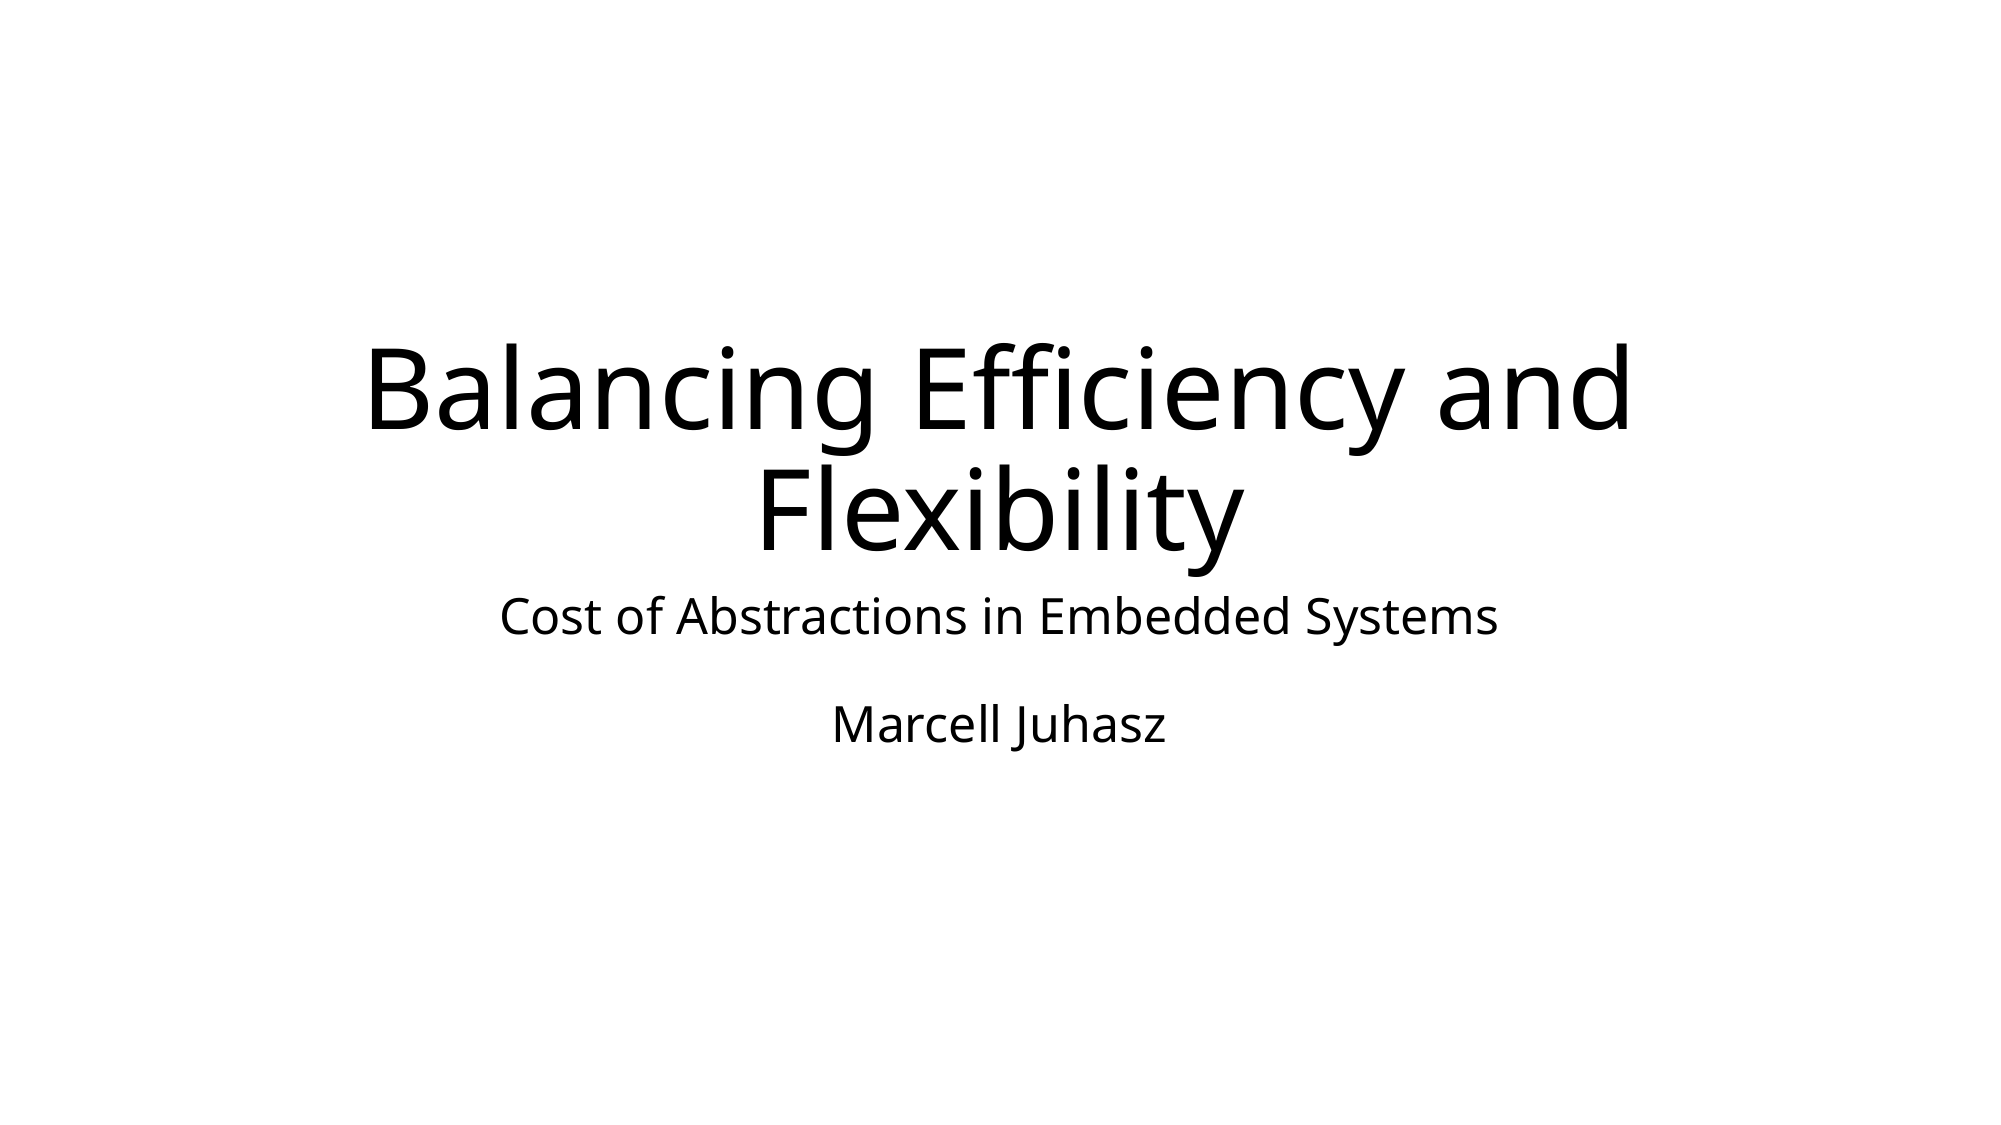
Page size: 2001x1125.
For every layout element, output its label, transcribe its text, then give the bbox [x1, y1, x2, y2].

title Balancing Efficiency and Flexibility [249, 184, 1750, 576]
subtitle Cost of Abstractions in Embedded Systems Marcell Juhasz [249, 590, 1750, 862]
